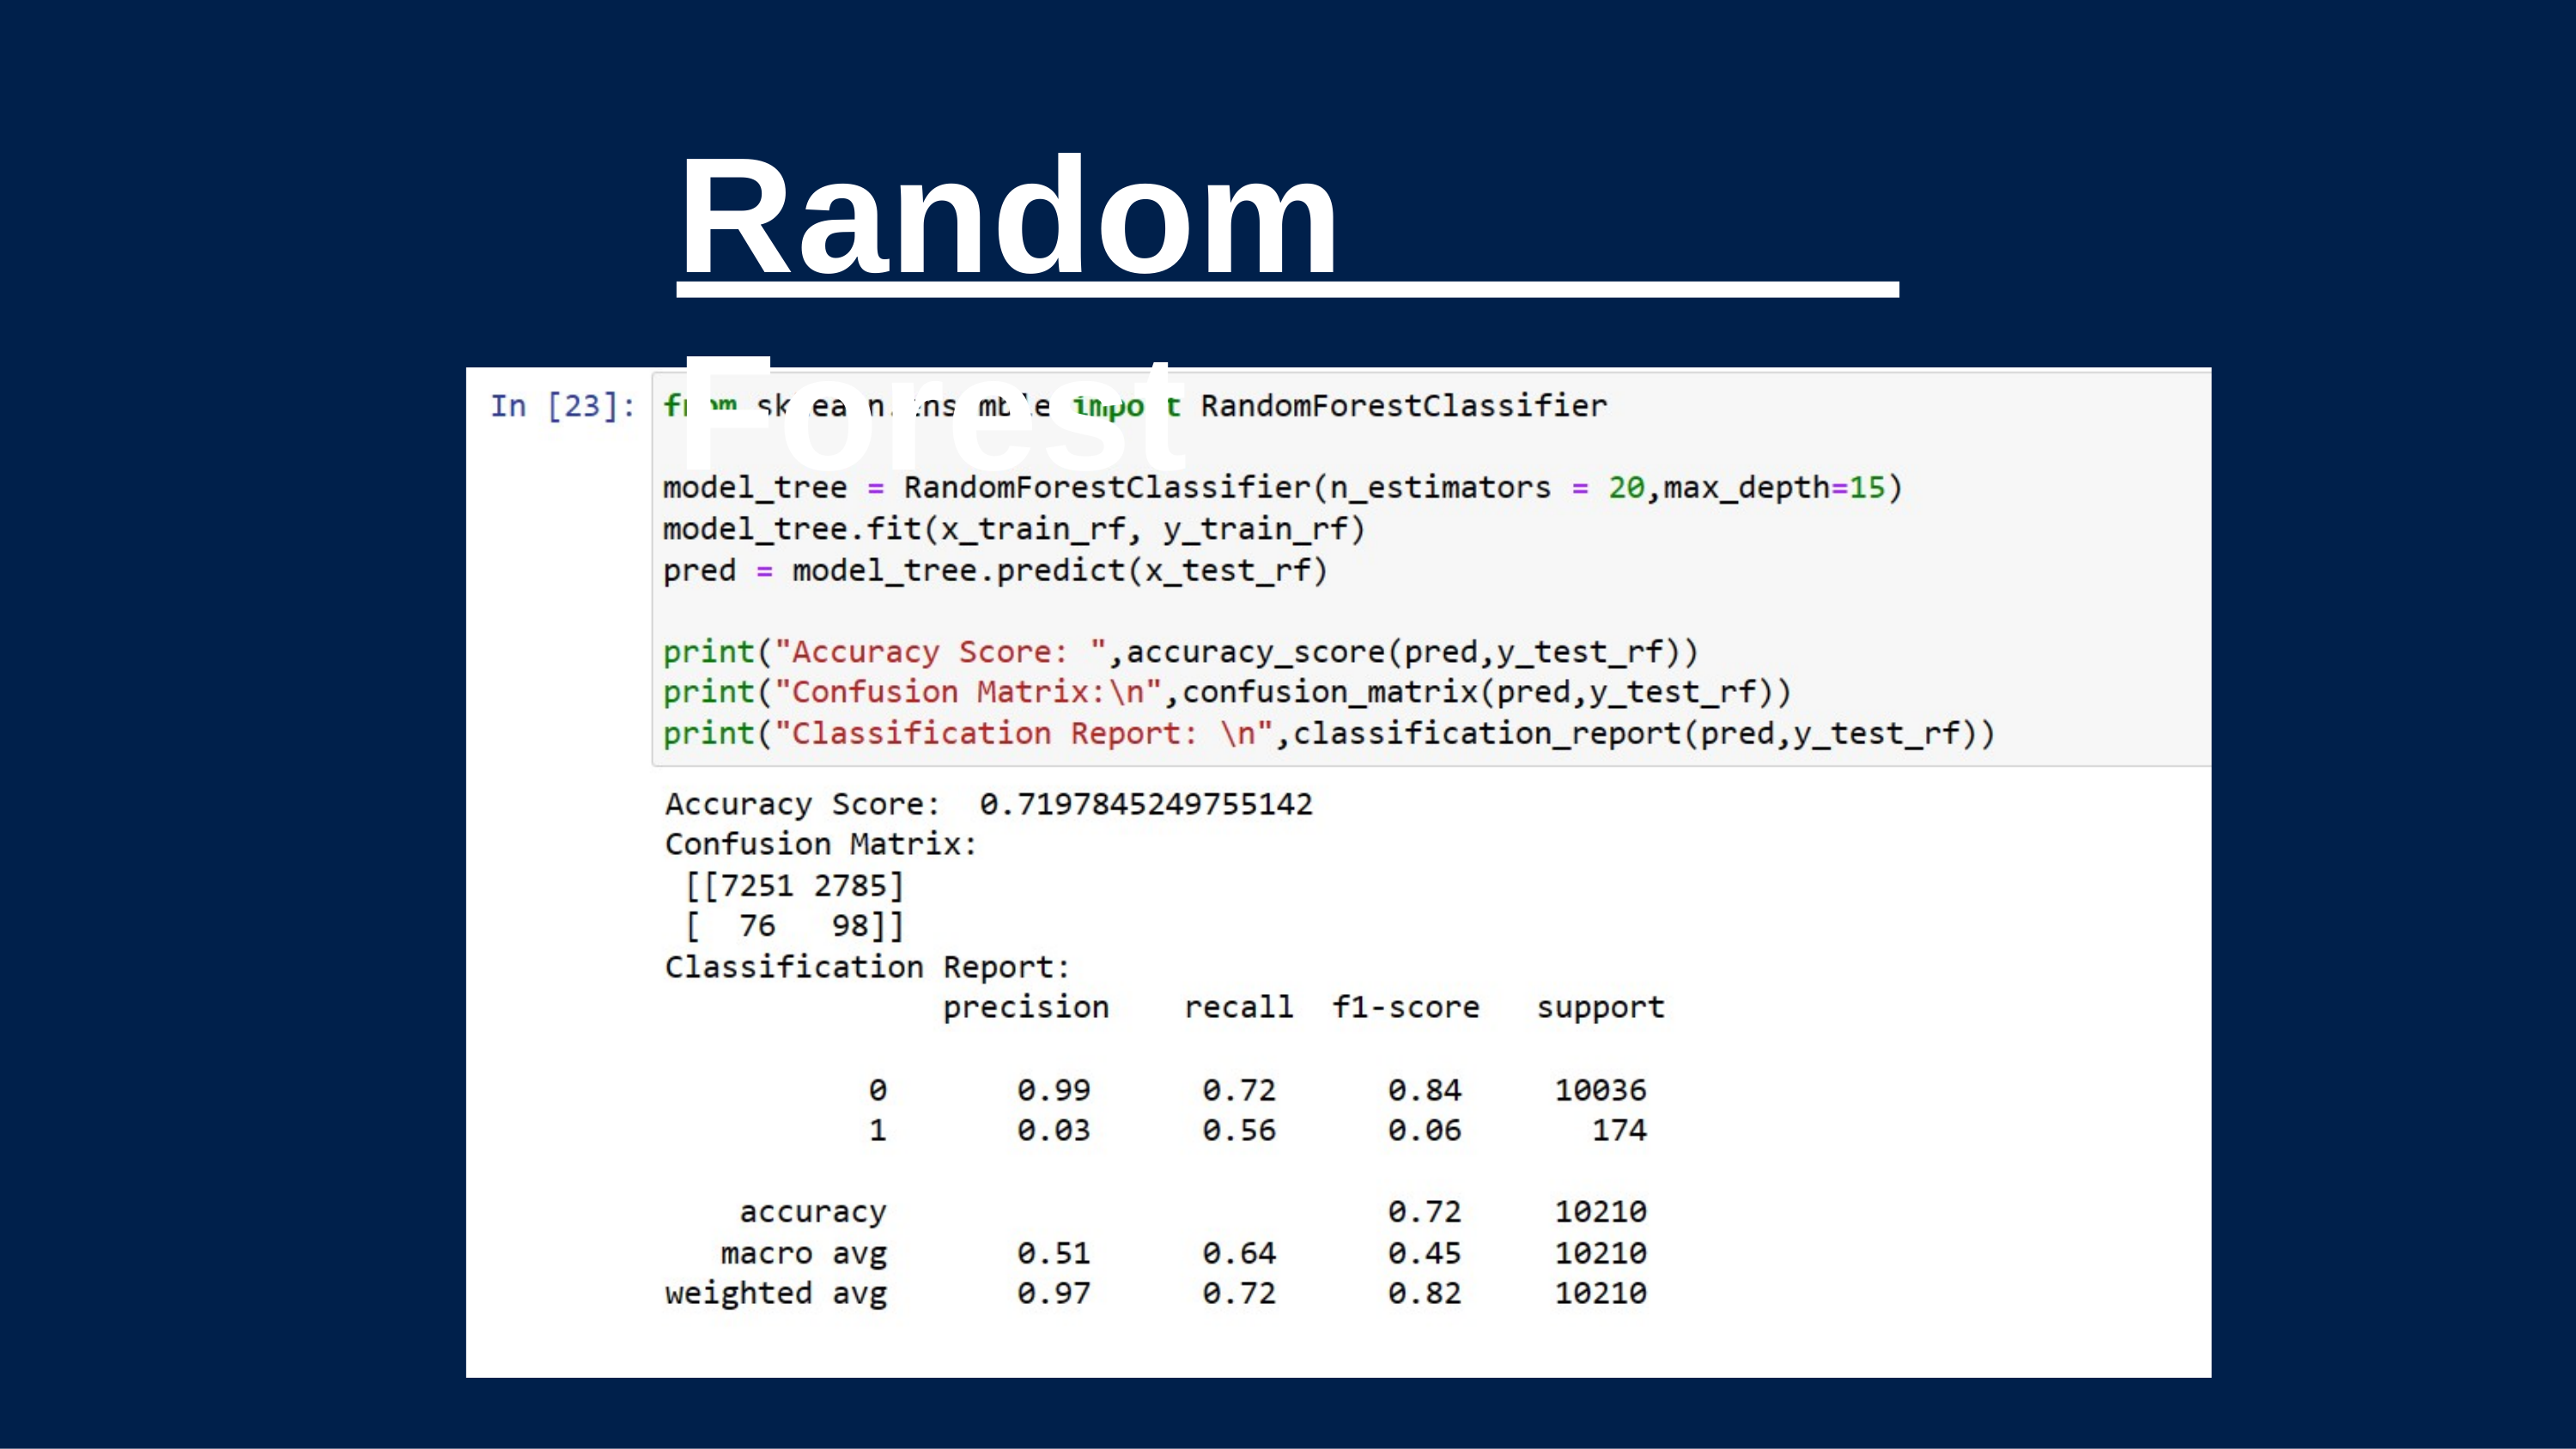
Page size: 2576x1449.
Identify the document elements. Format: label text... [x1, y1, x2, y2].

text_box [465, 367, 2212, 1378]
title Random Forest [674, 106, 1902, 503]
